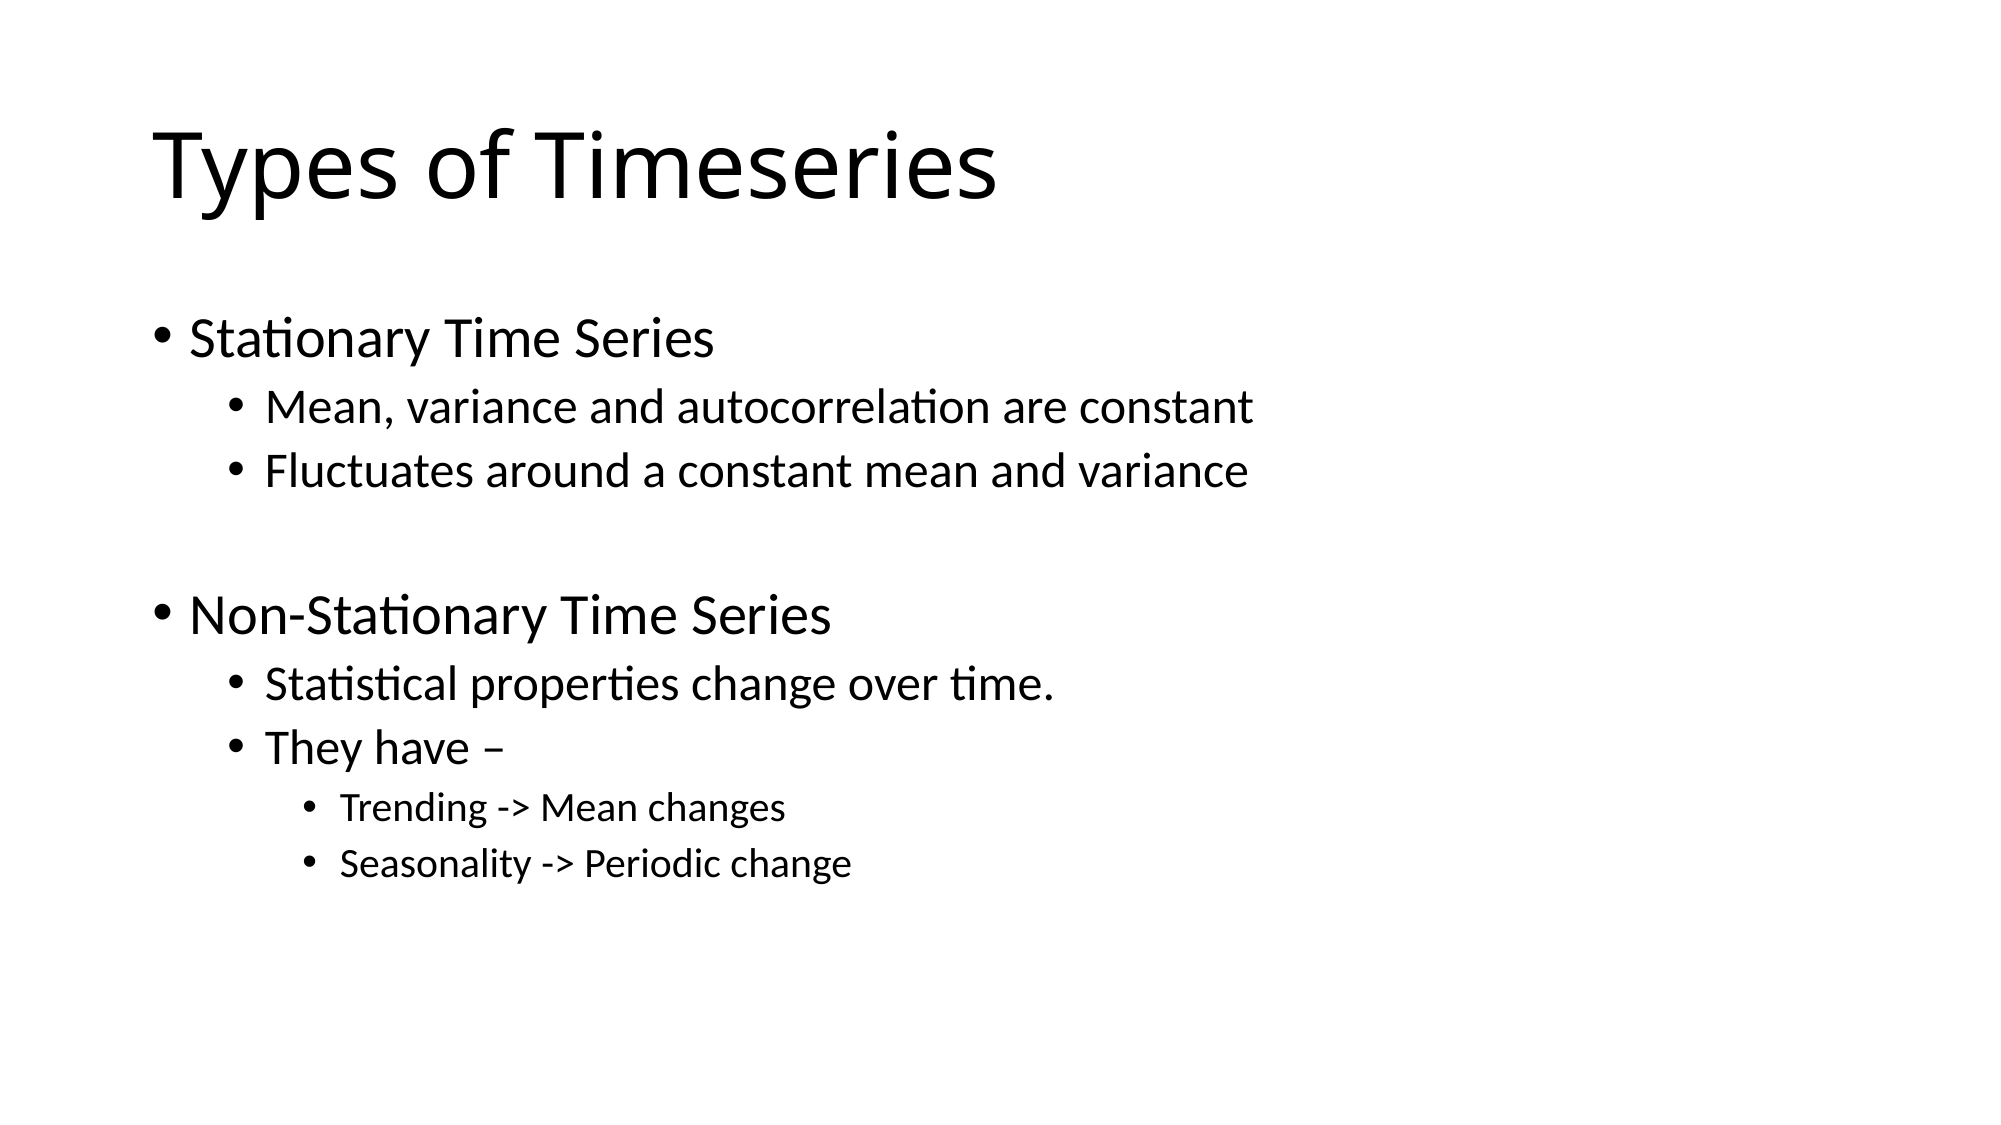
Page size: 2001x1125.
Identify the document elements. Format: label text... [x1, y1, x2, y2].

list Stationary Time Series Mean, variance and autocorrelation are constant Fluctuates around a constant mean and variance Non-Stationary Time Series Statistical properties change over time. They have – Trending -> Mean changes Seasonality -> Periodic change [137, 299, 1863, 1014]
title Types of Timeseries [137, 59, 1863, 278]
